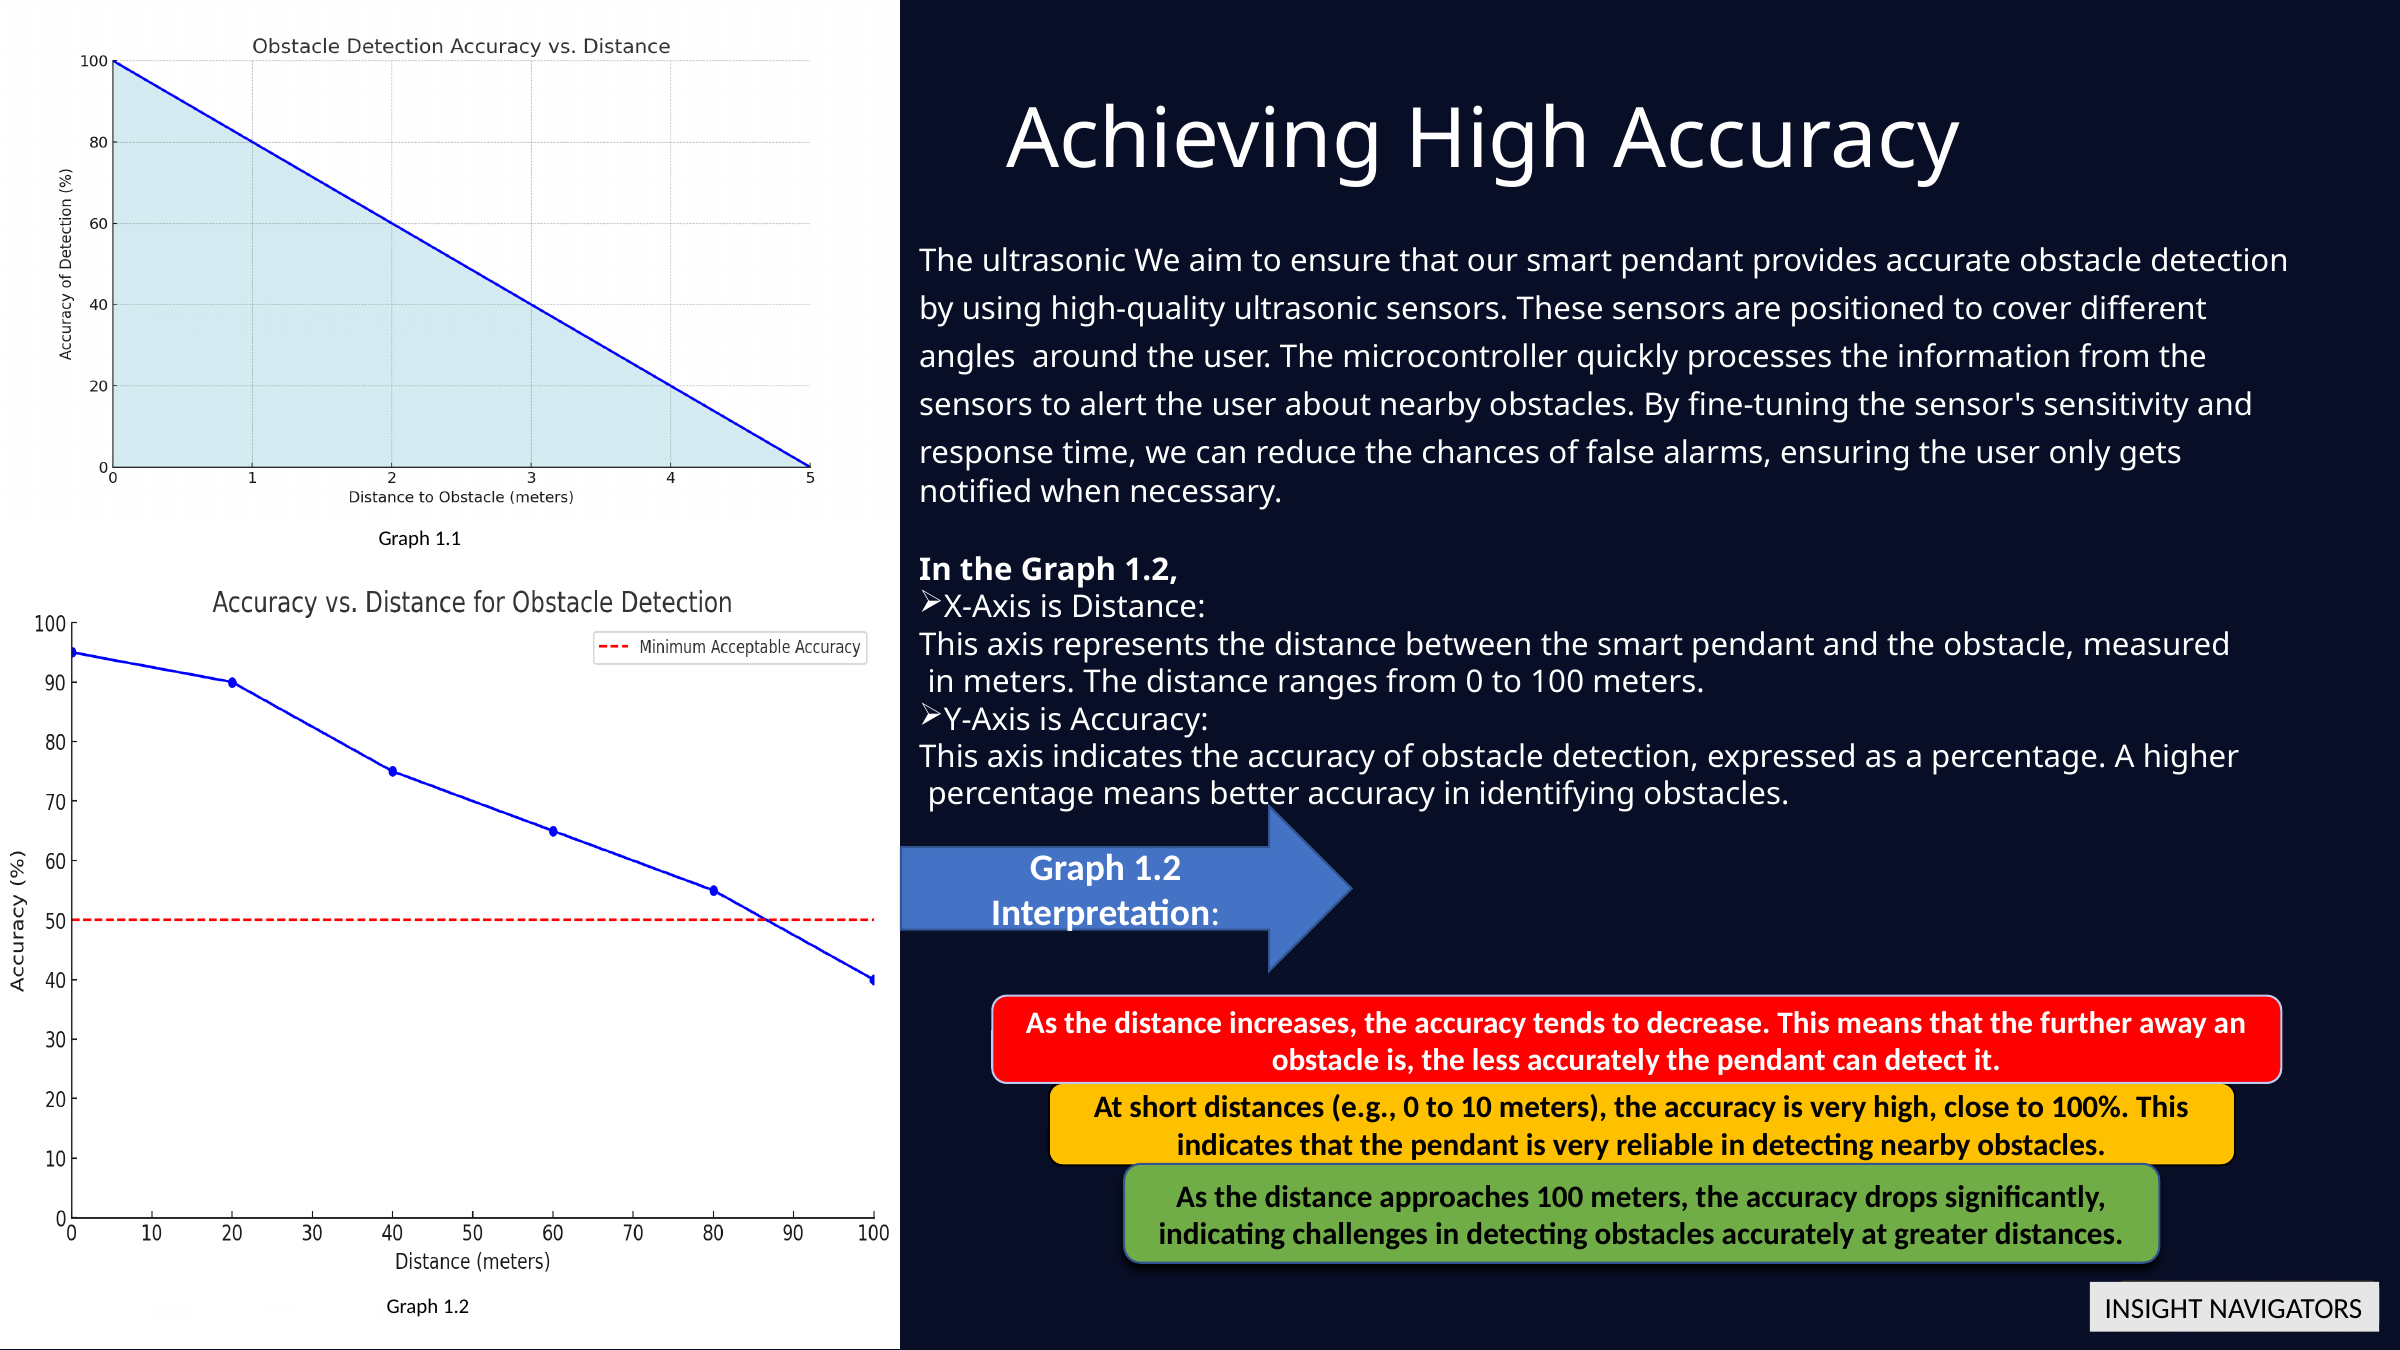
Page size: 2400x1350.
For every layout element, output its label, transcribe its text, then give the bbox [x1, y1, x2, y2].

text_box As the distance approaches 100 meters, the accuracy drops significantly, indicating challenges in detecting obstacles accurately at greater distances. [1123, 1162, 2161, 1264]
text_box At short distances (e.g., 0 to 10 meters), the accuracy is very high, close to 100%. This indicates that the pendant is very reliable in detecting nearby obstacles. [1047, 1084, 2237, 1167]
text_box Achieving High Accuracy [1005, 89, 2122, 185]
text_box As the distance increases, the accuracy tends to decrease. This means that the further away an obstacle is, the less accurately the pendant can detect it. [991, 994, 2283, 1084]
picture [2106, 1271, 2389, 1339]
text_box INSIGHT NAVIGATORS [2089, 1281, 2380, 1332]
picture [0, 0, 900, 1349]
text_box The ultrasonic We aim to ensure that our smart pendant provides accurate obstacle detection by using high-quality ultrasonic sensors. These sensors are positioned to cover different angles around the user. The microcontroller quickly processes the information from the sensors to alert the user about nearby obstacles. By fine-tuning the sensor's sensitivity and response time, we can reduce the chances of false alarms, ensuring the user only gets notified when necessary. In the Graph 1.2, X-Axis is Distance: This axis represents the distance between the smart pendant and the obstacle, measured in meters. The distance ranges from 0 to 100 meters. Y-Axis is Accuracy: This axis indicates the accuracy of obstacle detection, expressed as a percentage. A higher percentage means better accuracy in identifying obstacles. [919, 229, 2368, 1282]
text_box Graph 1.2 Interpretation: [900, 803, 1354, 974]
